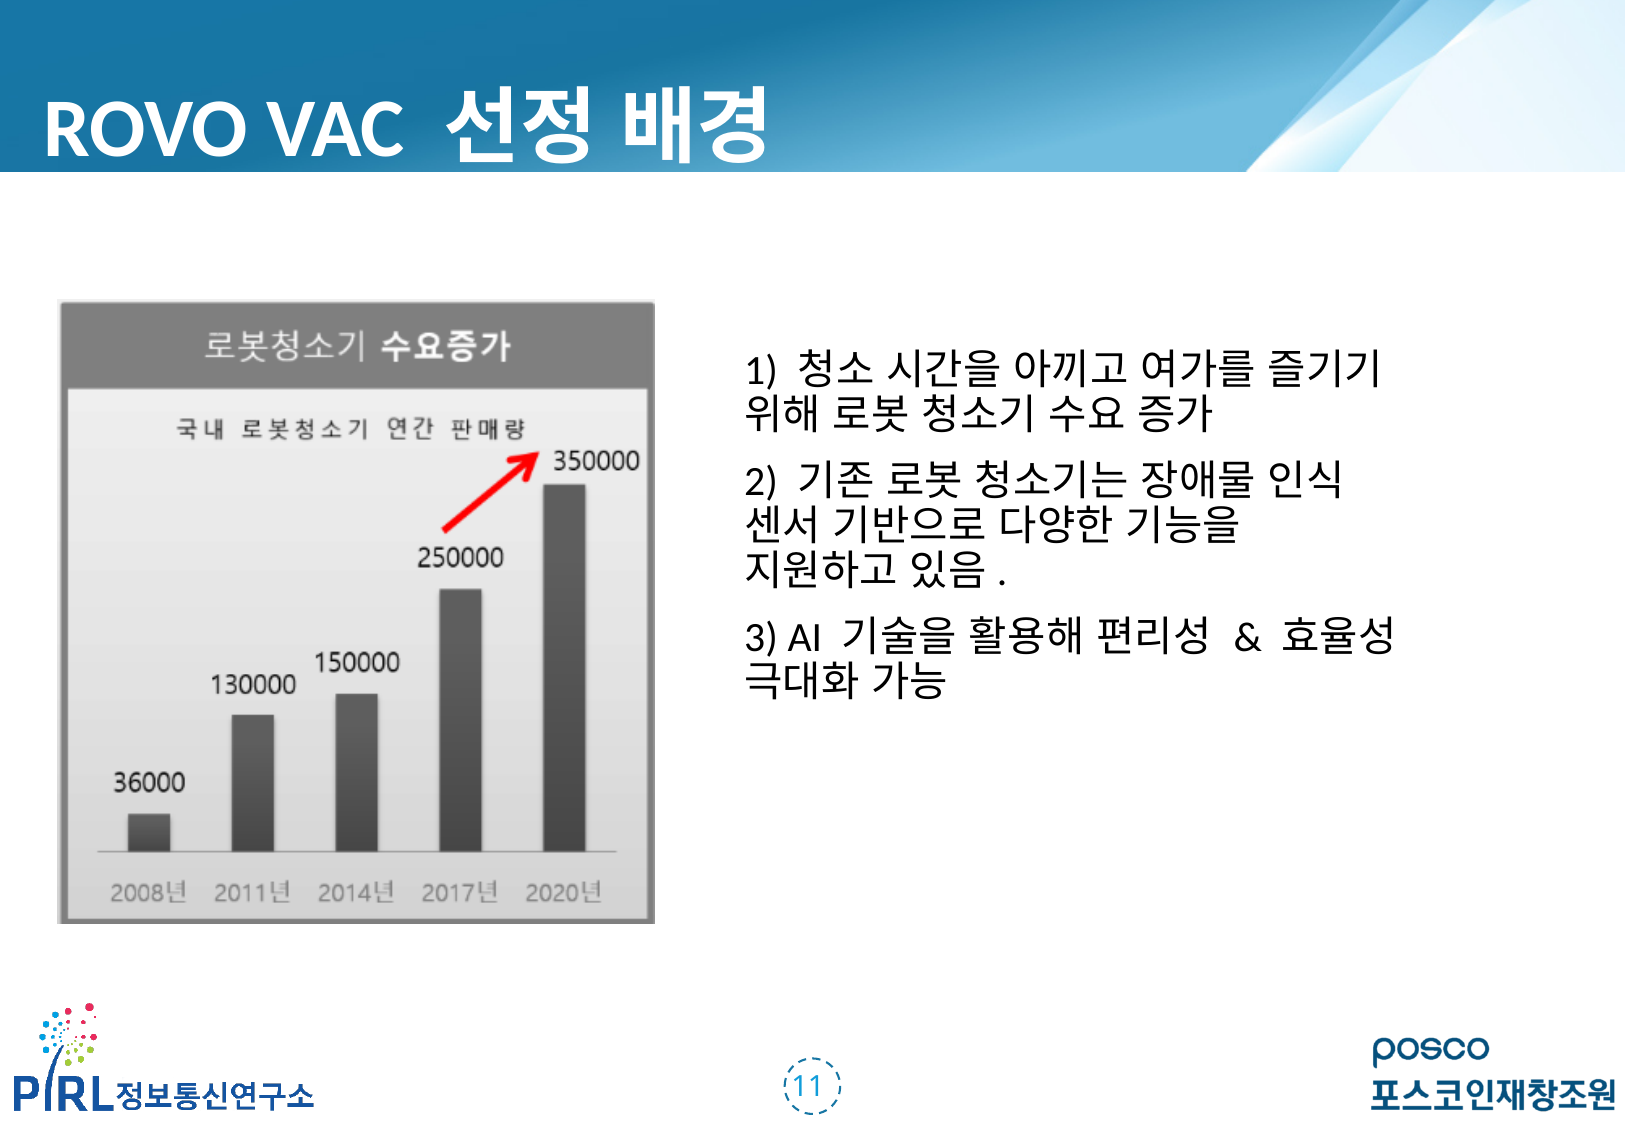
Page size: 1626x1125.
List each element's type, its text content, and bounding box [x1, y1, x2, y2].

picture [11, 999, 318, 1114]
picture [1365, 1034, 1619, 1114]
picture [0, 0, 1625, 172]
list 1) 청소 시간을 아끼고 여가를 즐기기 위해 로봇 청소기 수요 증가 2) 기존 로봇 청소기는 장애물 인식 센서 기반으로 다양한 기능을 지원하고 있음. 3) AI 기술을 활용해 편리성 & 효율성 극대화 가능 [729, 341, 1413, 882]
title ROVO VAC 선정 배경 [28, 21, 1430, 239]
picture [57, 299, 655, 924]
